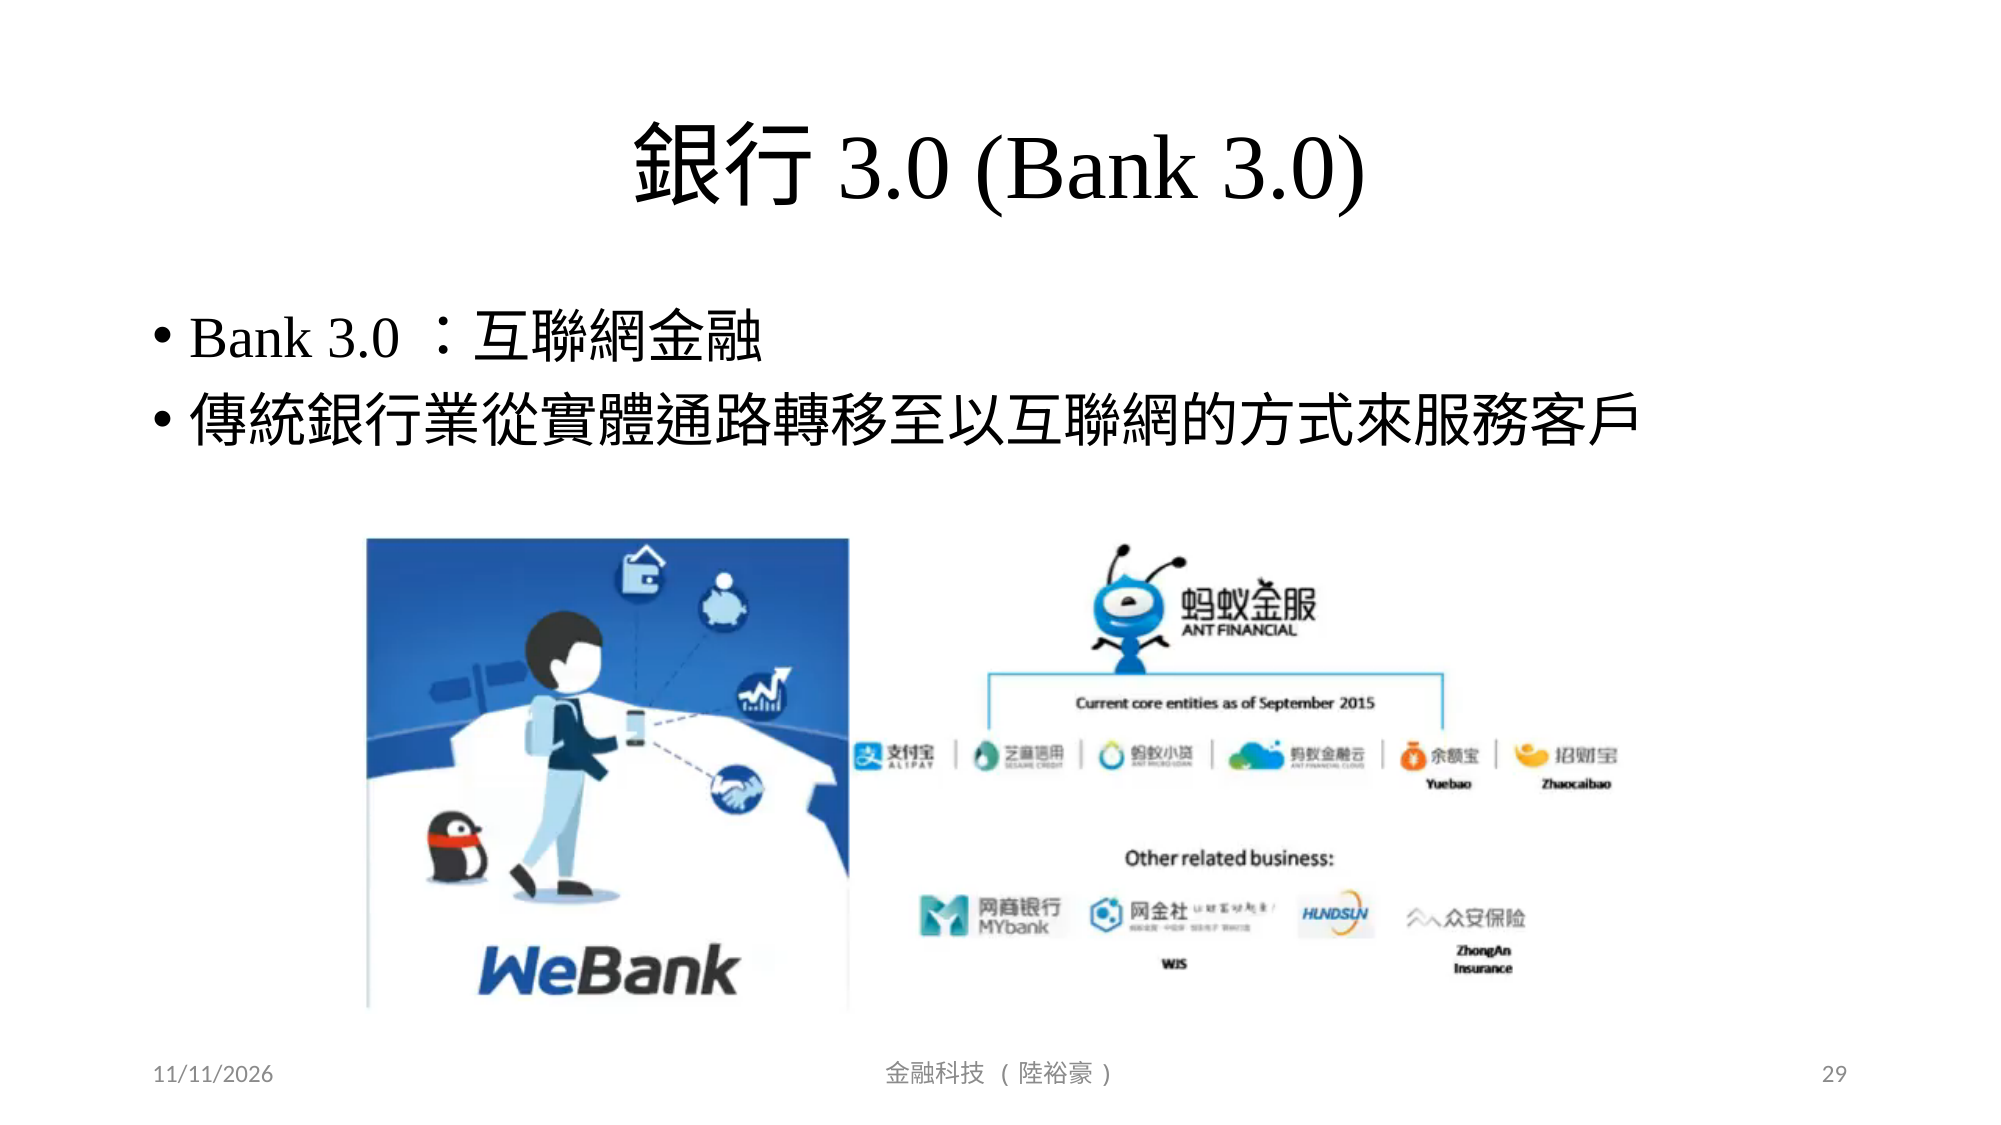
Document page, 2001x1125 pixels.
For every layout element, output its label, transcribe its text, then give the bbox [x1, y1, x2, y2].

list Bank 3.0：互聯網金融 傳統銀行業從實體通路轉移至以互聯網的方式來服務客戶 [137, 299, 1863, 1014]
title 銀行3.0 (Bank 3.0) [137, 59, 1863, 278]
slide_number 29 [1412, 1042, 1863, 1103]
footer 金融科技 (陸裕豪) [662, 1042, 1338, 1103]
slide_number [137, 1042, 588, 1103]
picture [362, 531, 1624, 1014]
